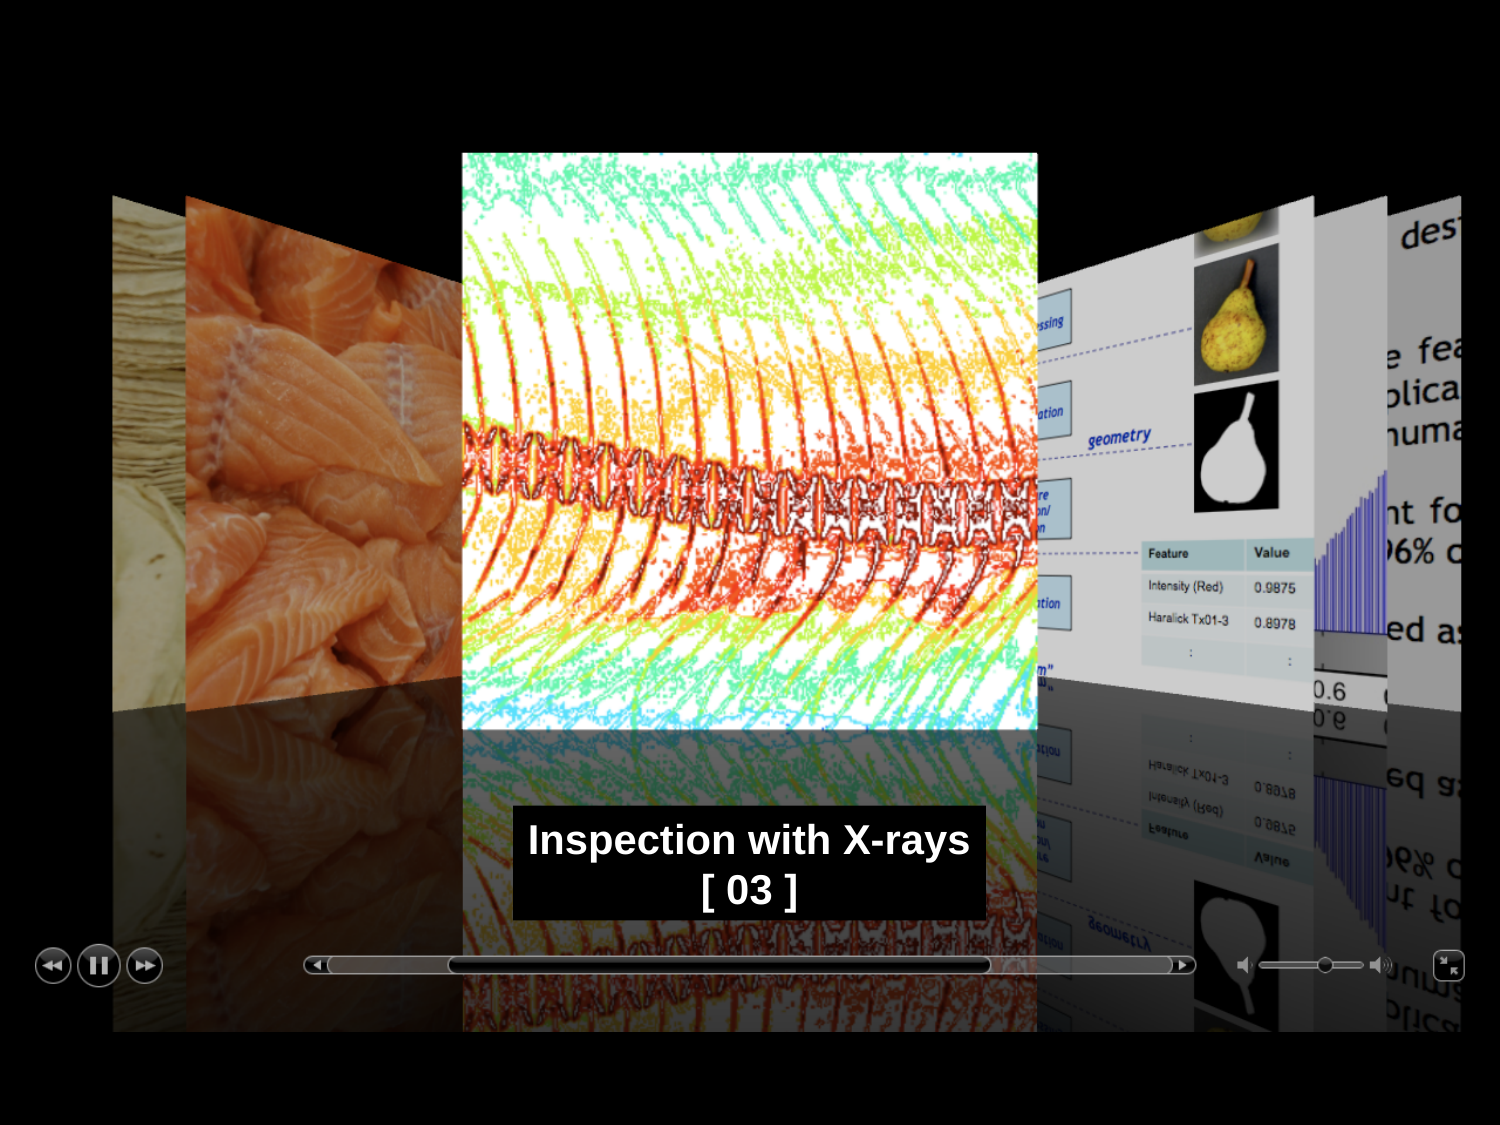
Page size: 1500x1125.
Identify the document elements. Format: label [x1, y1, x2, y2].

picture [0, 93, 1500, 1032]
